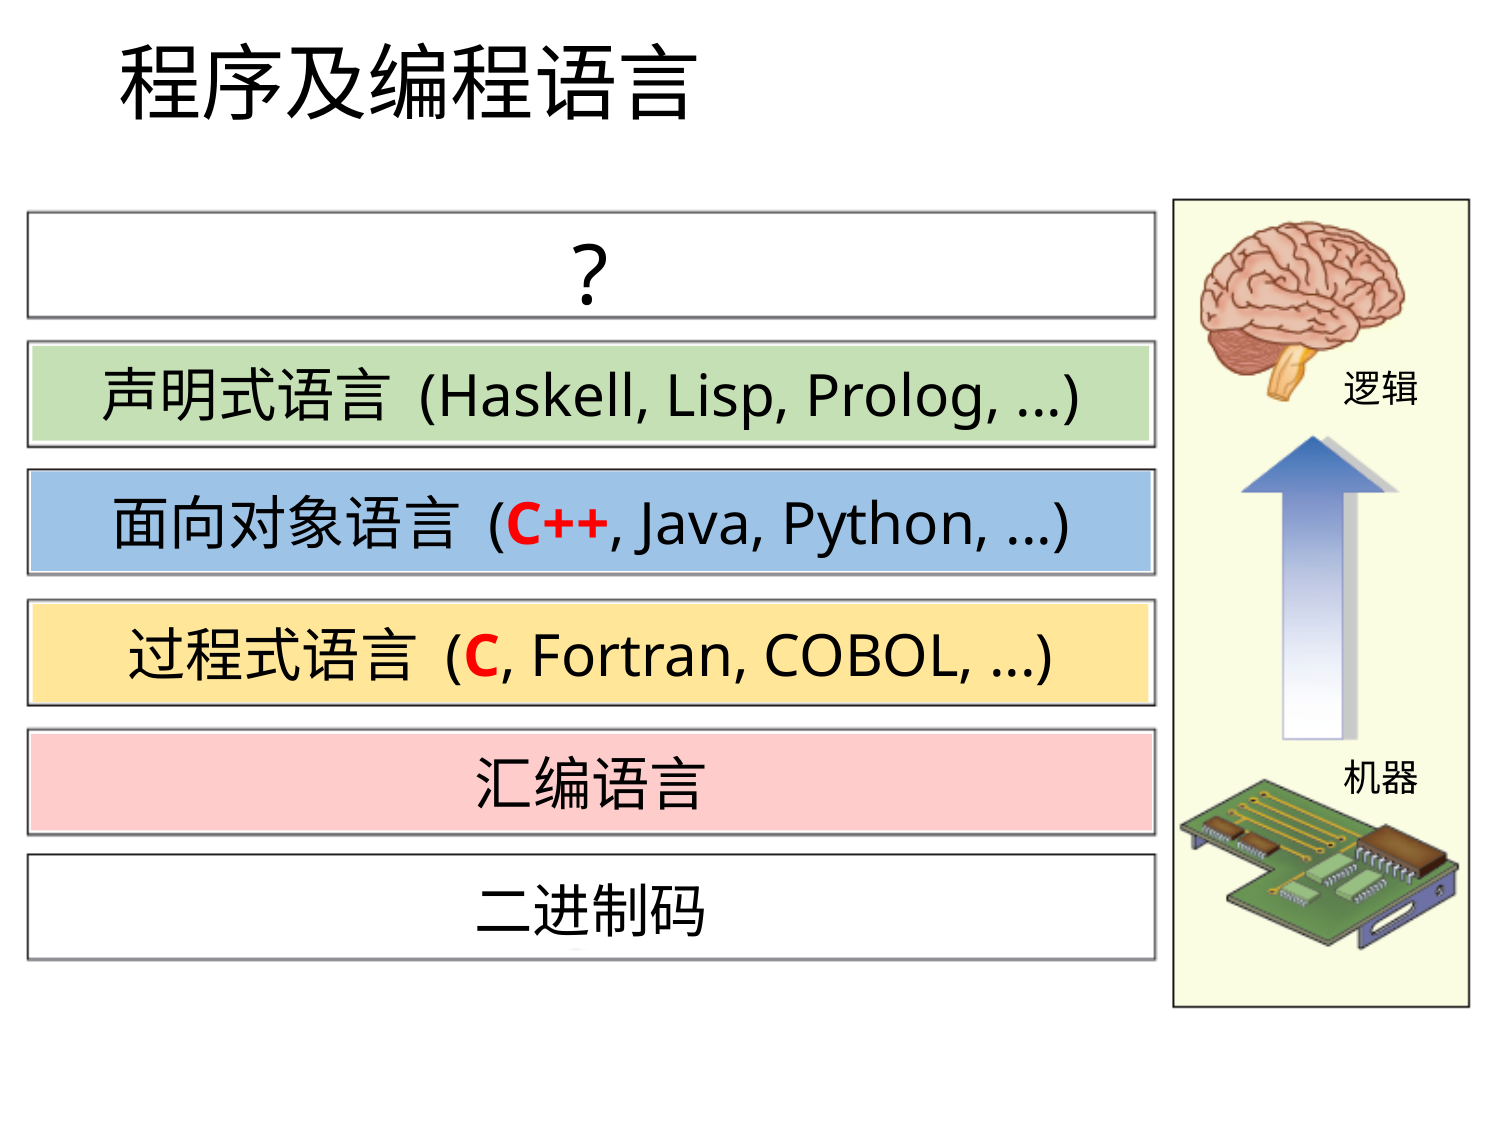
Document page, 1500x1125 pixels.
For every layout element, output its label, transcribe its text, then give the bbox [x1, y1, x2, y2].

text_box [30, 227, 1153, 950]
title 程序及编程语言 [103, 27, 1397, 145]
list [4, 174, 1476, 1012]
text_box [1328, 356, 1465, 810]
